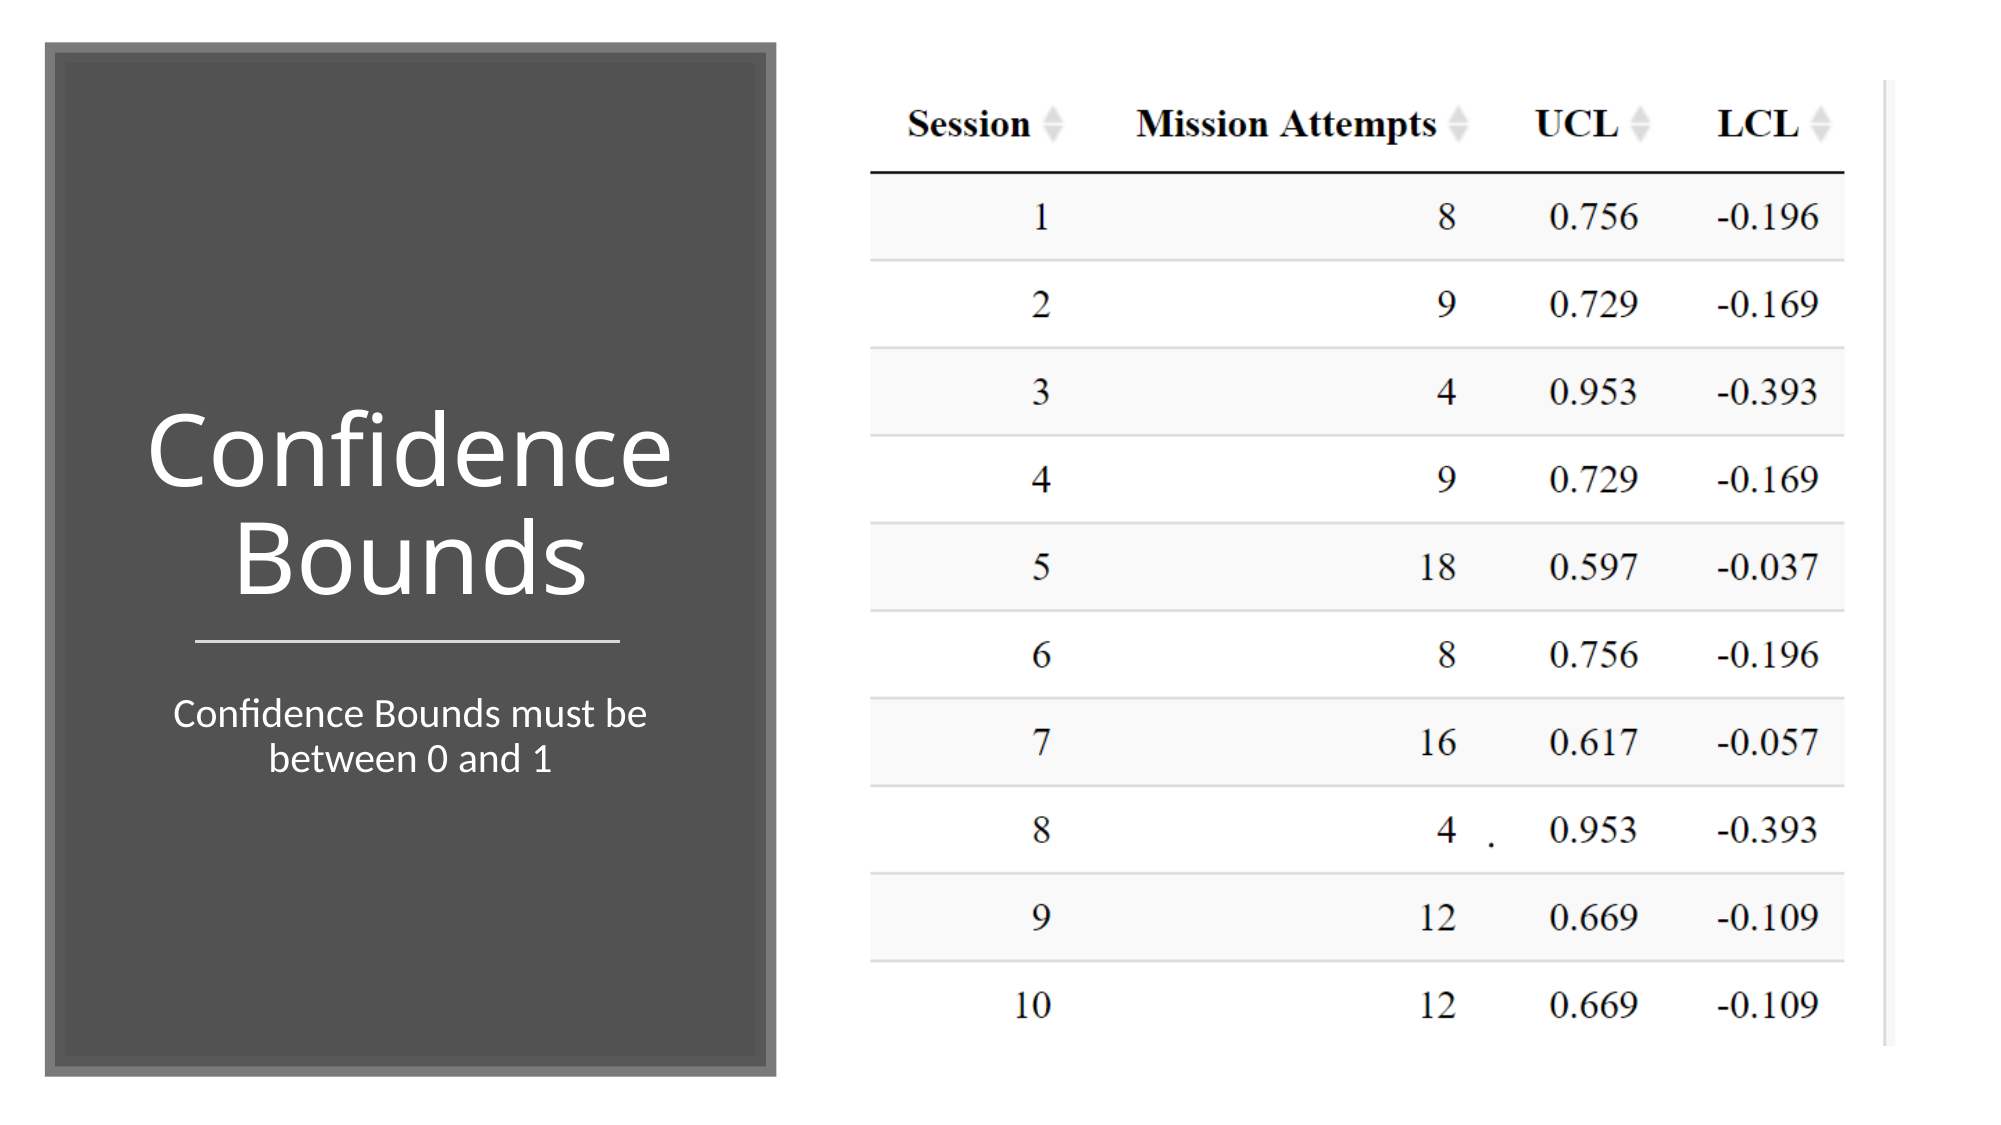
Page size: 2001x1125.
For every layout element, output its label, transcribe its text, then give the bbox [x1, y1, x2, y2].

list Confidence Bounds must be between 0 and 1 [110, 684, 711, 935]
title Confidence Bounds [110, 149, 711, 624]
text_box [54, 52, 767, 1067]
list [870, 80, 1896, 1046]
